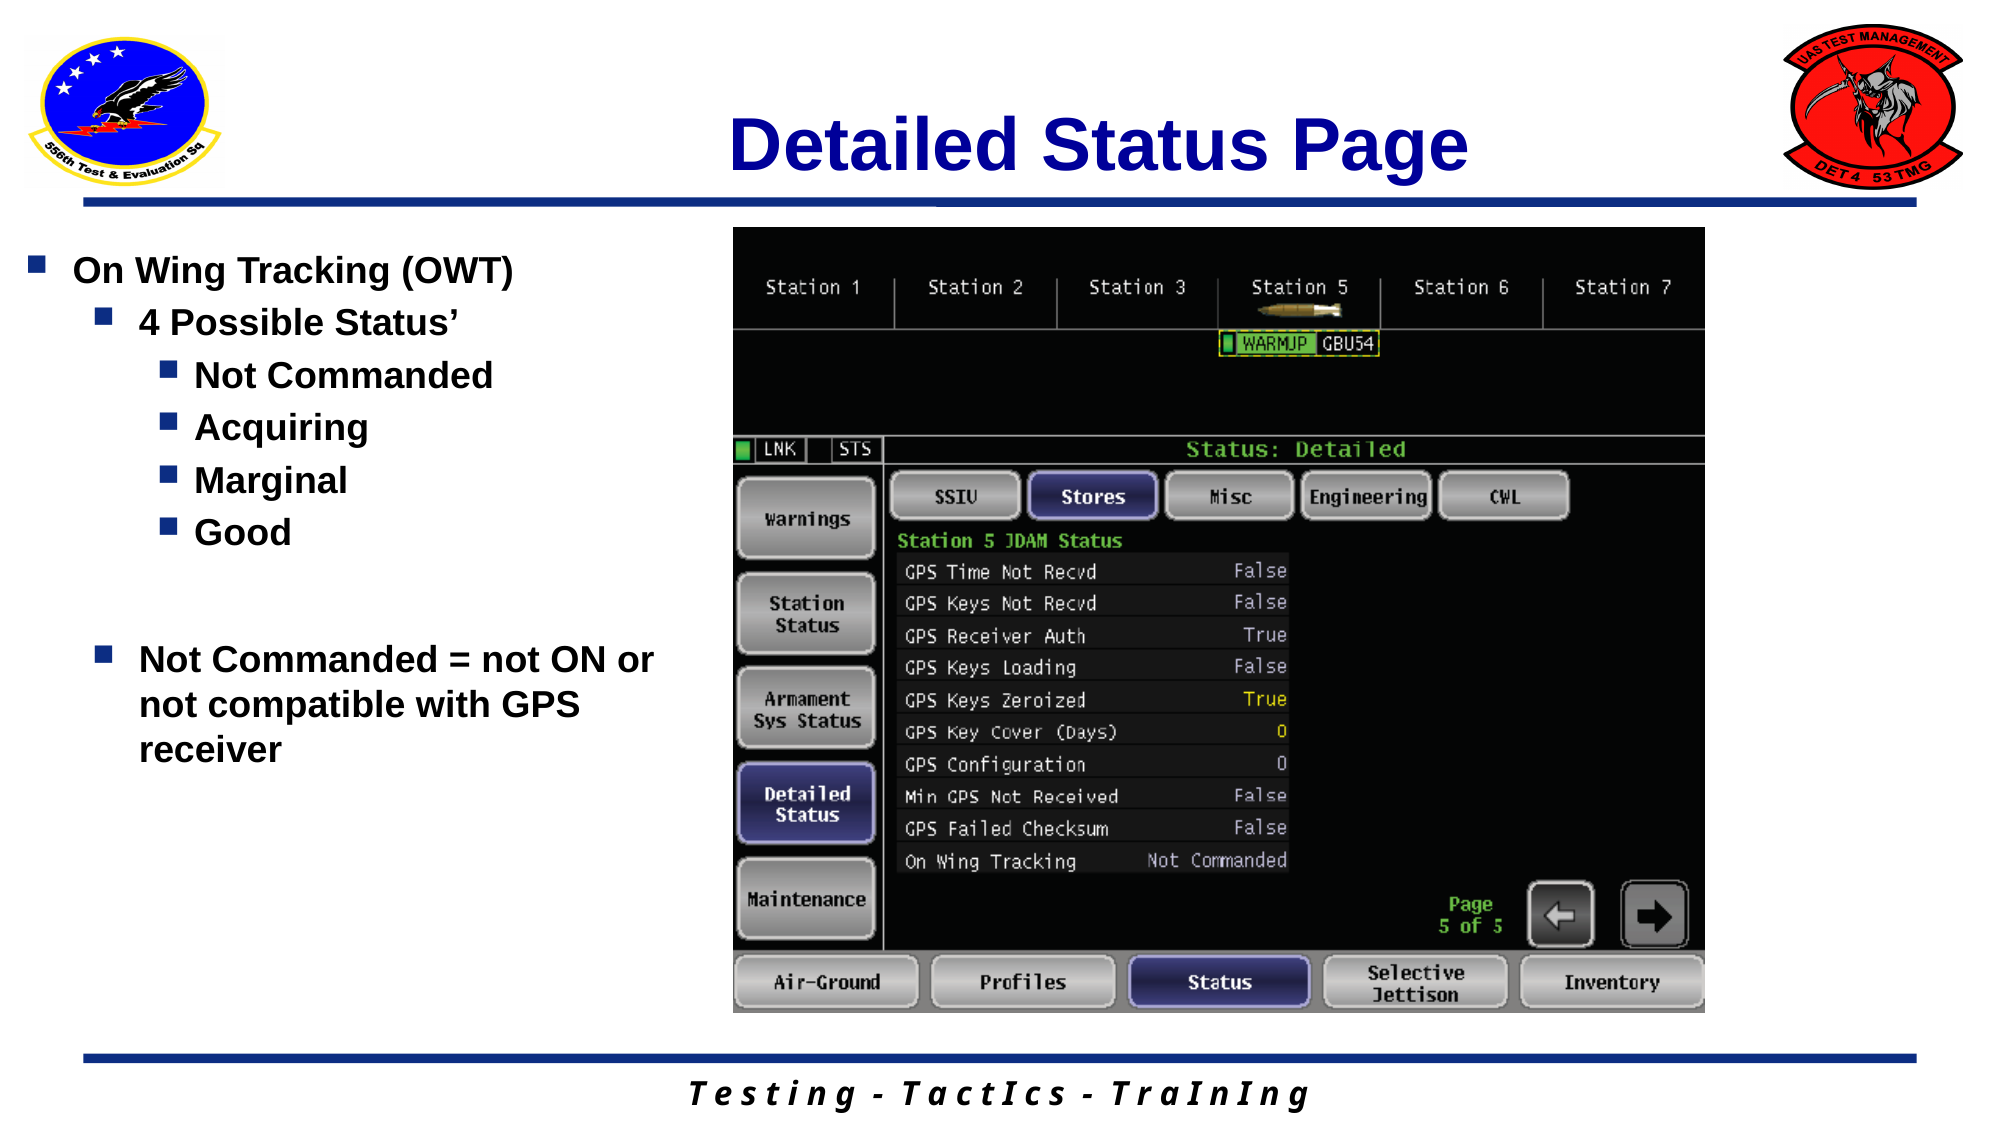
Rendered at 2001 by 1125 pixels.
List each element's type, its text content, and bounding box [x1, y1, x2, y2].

picture [1783, 24, 1963, 190]
list On Wing Tracking (OWT) 4 Possible Status’ Not Commanded Acquiring Marginal Good Not Commanded = not ON or not compatible with GPS receiver [10, 238, 693, 909]
title Detailed Status Page [259, 43, 1941, 194]
picture [732, 227, 1706, 1013]
picture [24, 35, 225, 188]
